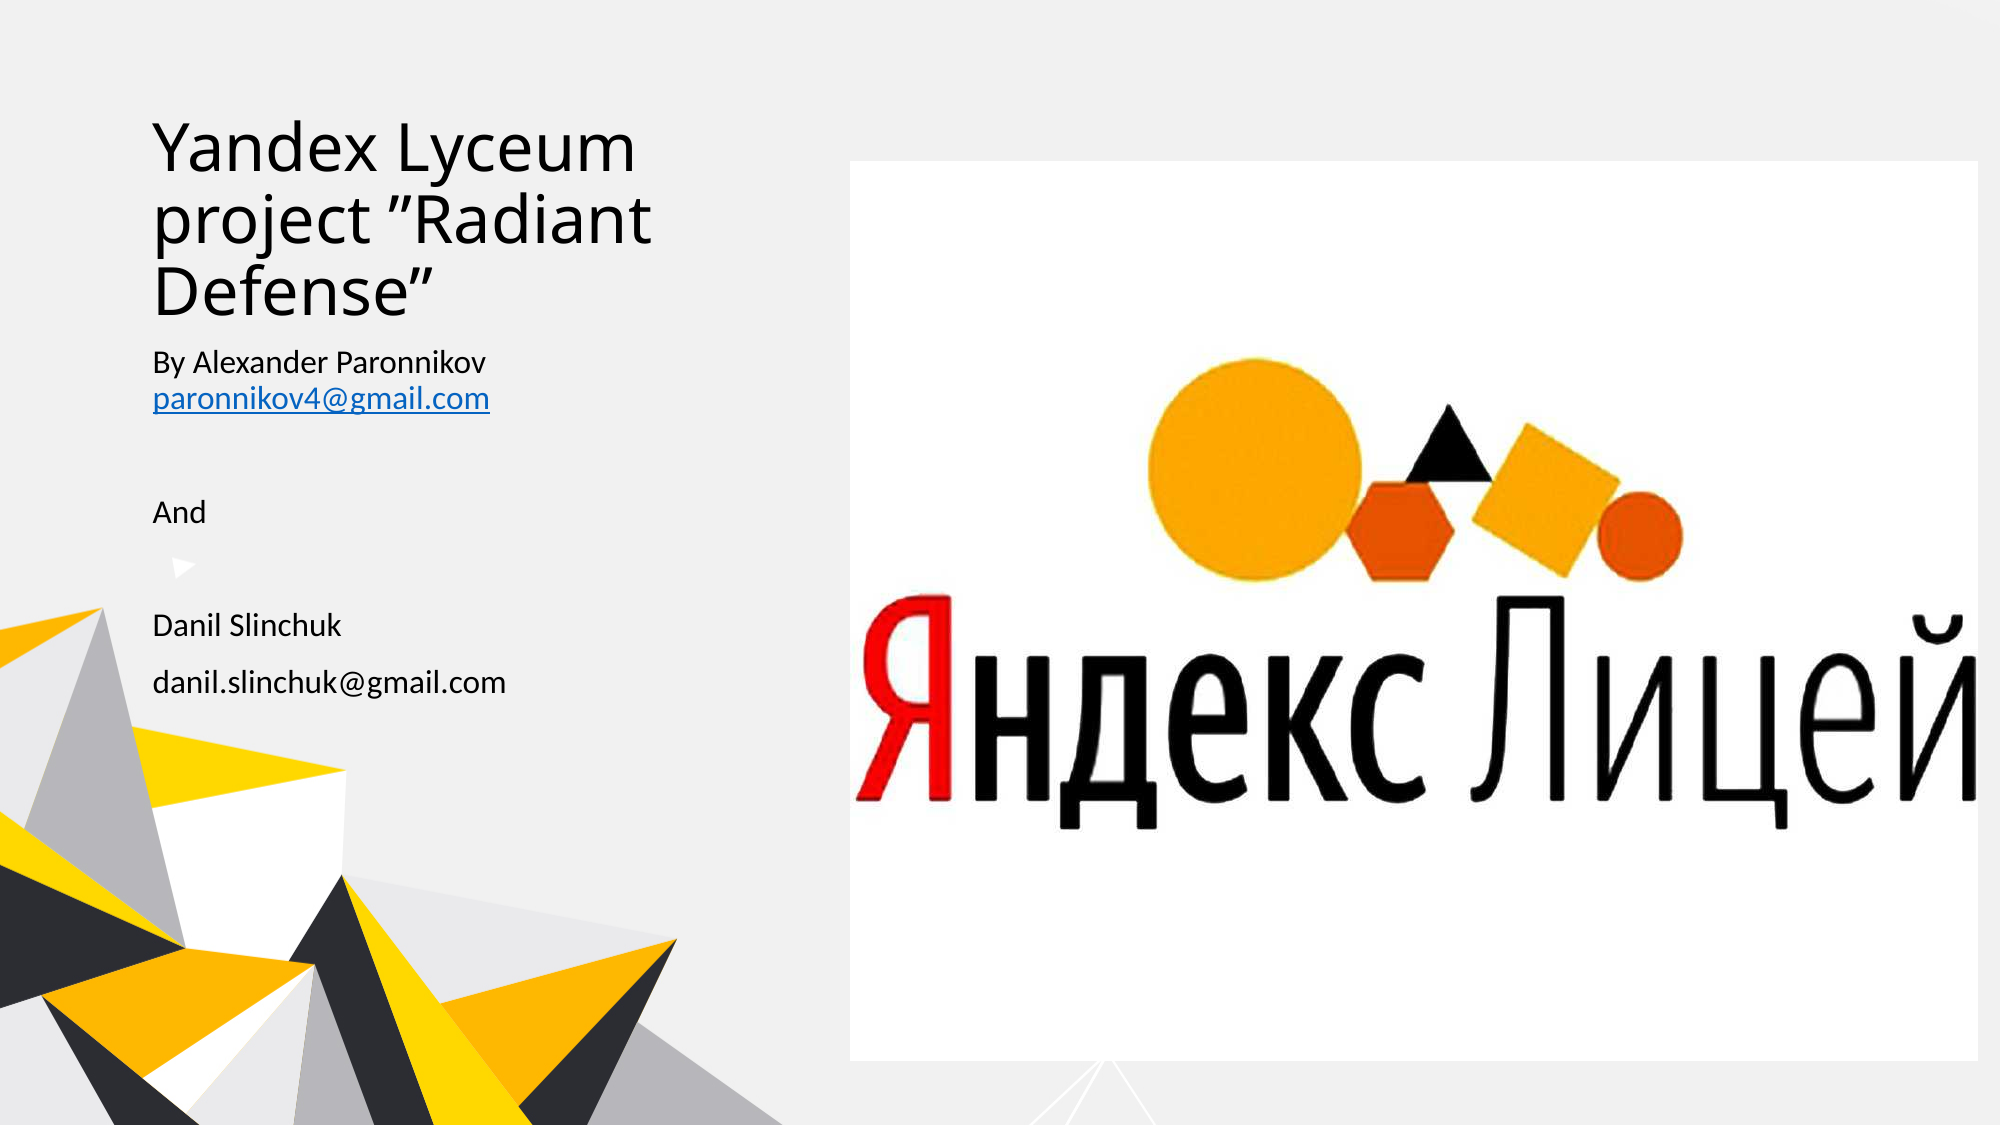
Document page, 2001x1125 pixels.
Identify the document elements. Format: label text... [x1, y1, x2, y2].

list By Alexander Paronnikov paronnikov4@gmail.com And Danil Slinchuk danil.slinchuk@gmail.com [137, 337, 783, 963]
title Yandex Lyceum project ”Radiant Defense” [137, 75, 783, 337]
picture [0, 0, 2000, 1125]
